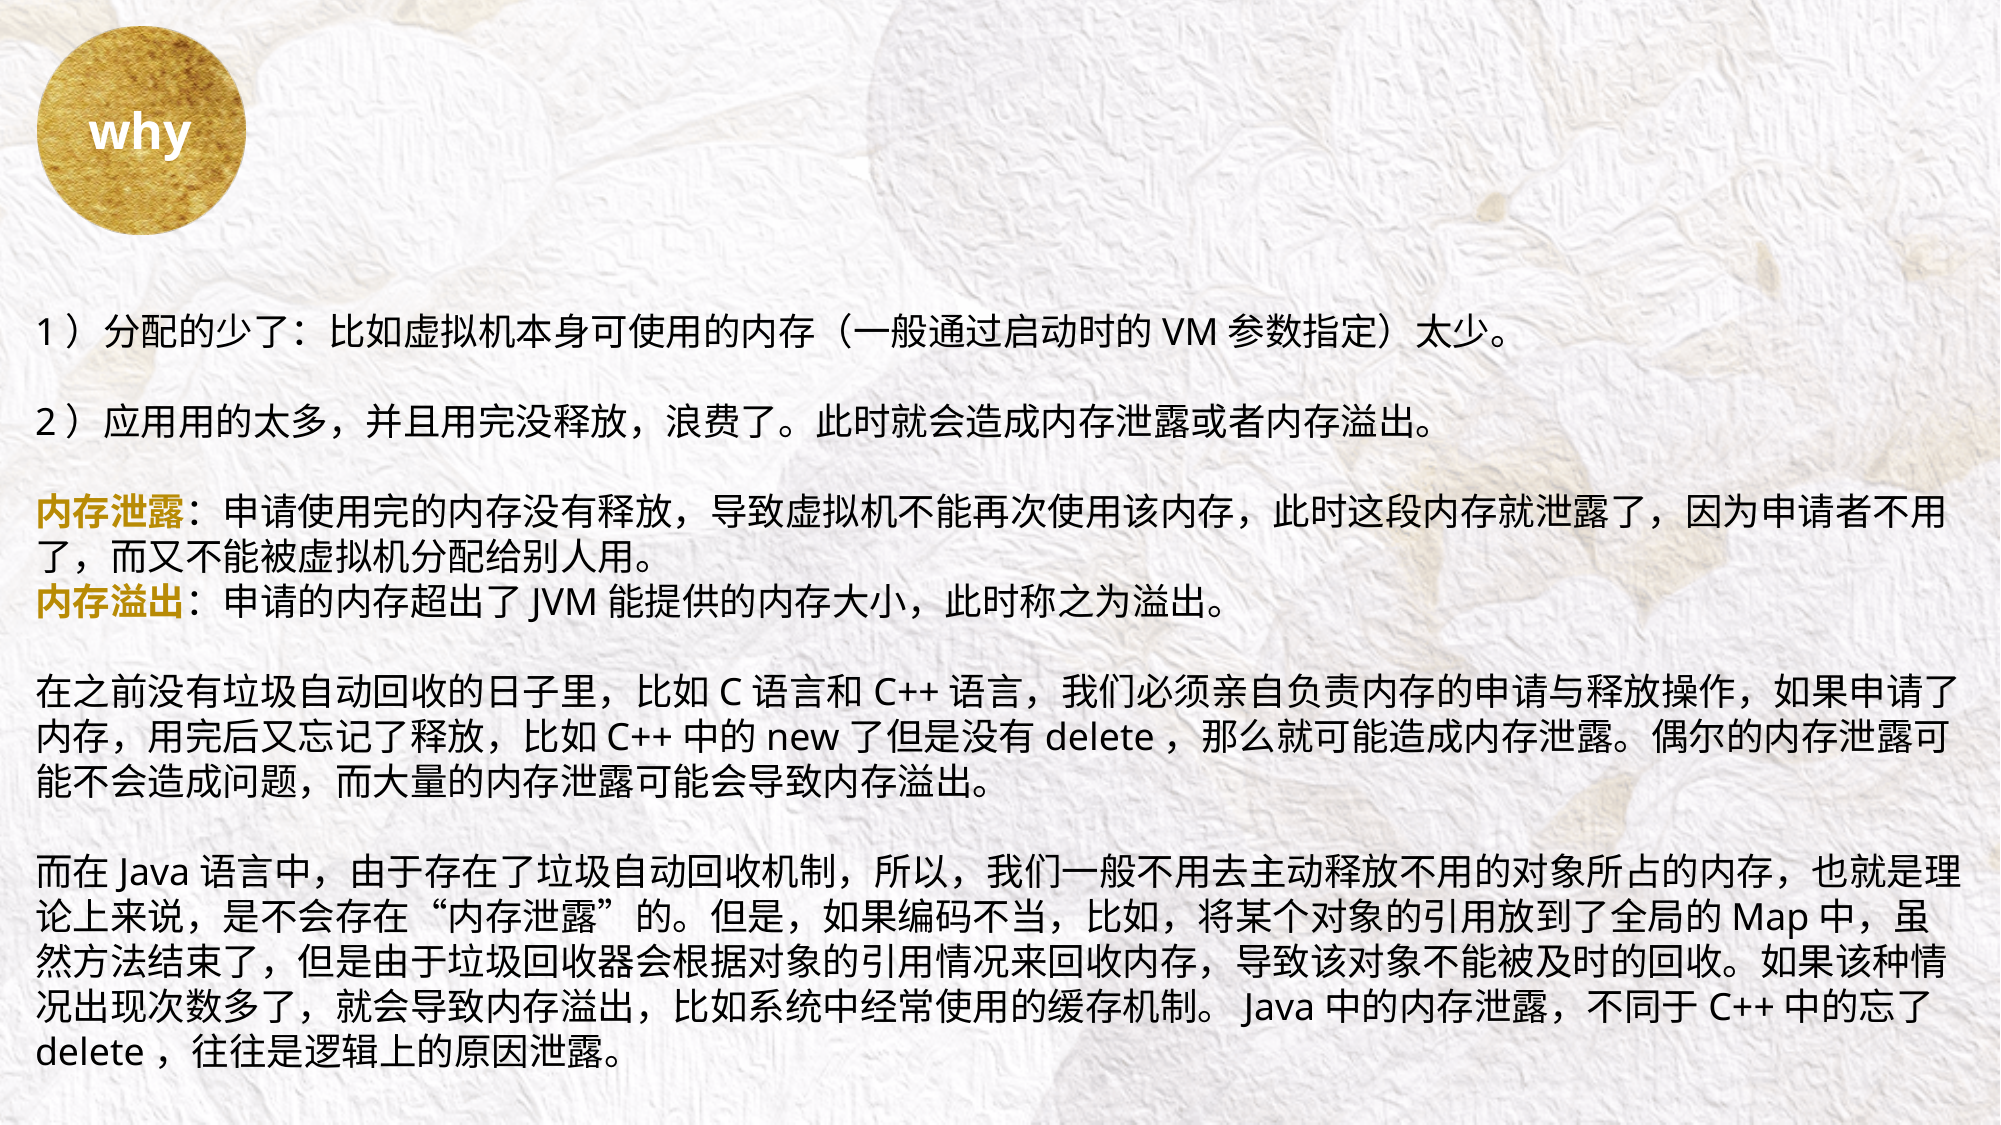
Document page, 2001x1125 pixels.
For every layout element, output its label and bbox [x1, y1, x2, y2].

text_box [20, 26, 1983, 1088]
picture [0, 0, 2000, 1125]
